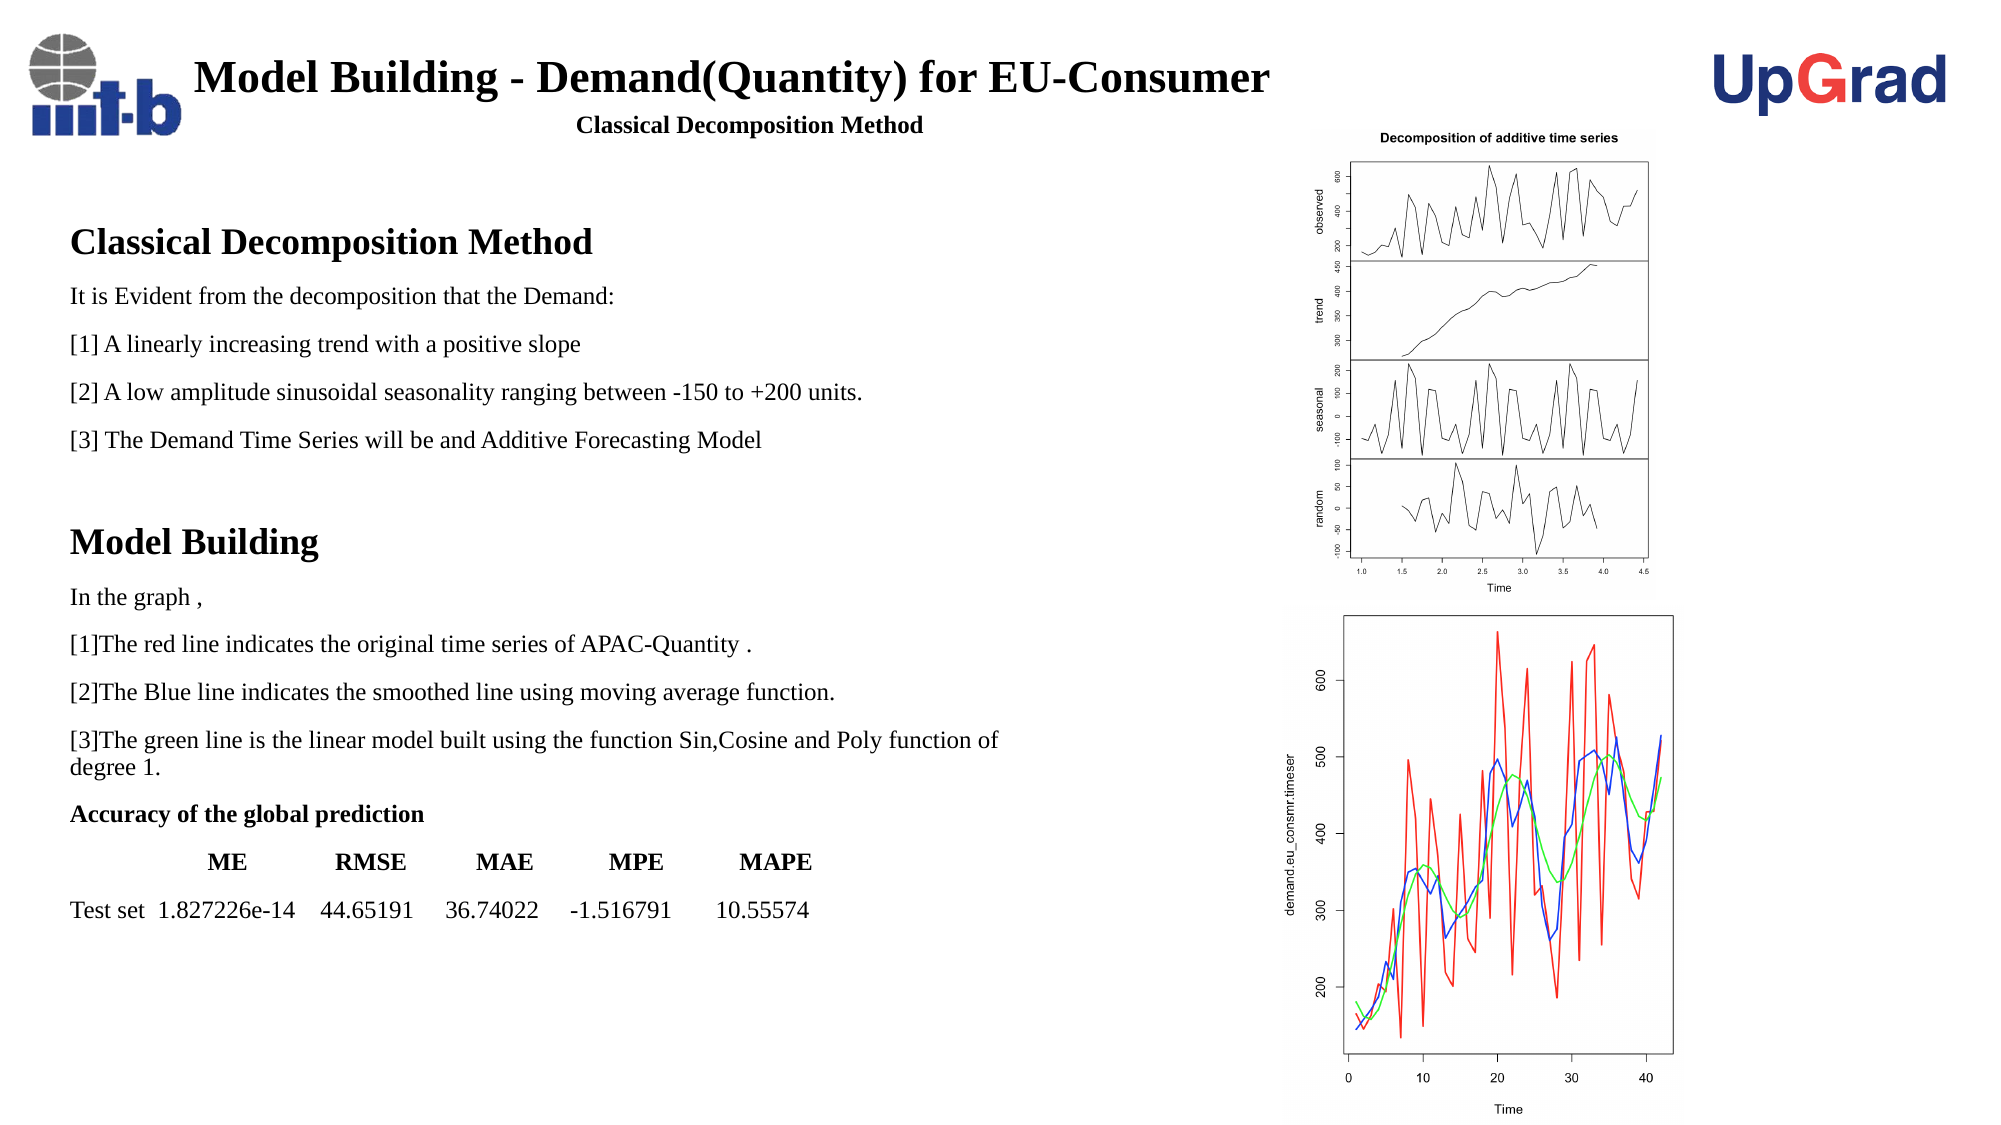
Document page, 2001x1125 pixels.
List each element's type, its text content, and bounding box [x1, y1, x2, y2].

picture [0, 29, 208, 163]
title Model Building - Demand(Quantity) for EU-Consumer Classical Decomposition Method [185, 39, 1315, 153]
list Classical Decomposition Method It is Evident from the decomposition that the Demand: [1] A linearly increasing trend with a positive slope [2] A low amplitude sinusoidal seasonality ranging between -150 to +200 units. [3] The Demand Time Series will be and Additive Forecasting Model Model Building In the graph , [1]The red line indicates the original time series of APAC-Quantity . [2]The Blue line indicates the smoothed line using moving average function. [3]The green line is the linear model built using the function Sin,Cosine and Poly function of degree 1. Accuracy of the global prediction ME RMSE MAE MPE MAPE Test set 1.827226e-14 44.65191 36.74022 -1.516791 10.55574 [61, 148, 1070, 1082]
picture [1281, 604, 1684, 1125]
picture [1309, 129, 1656, 601]
picture [1714, 53, 1952, 116]
